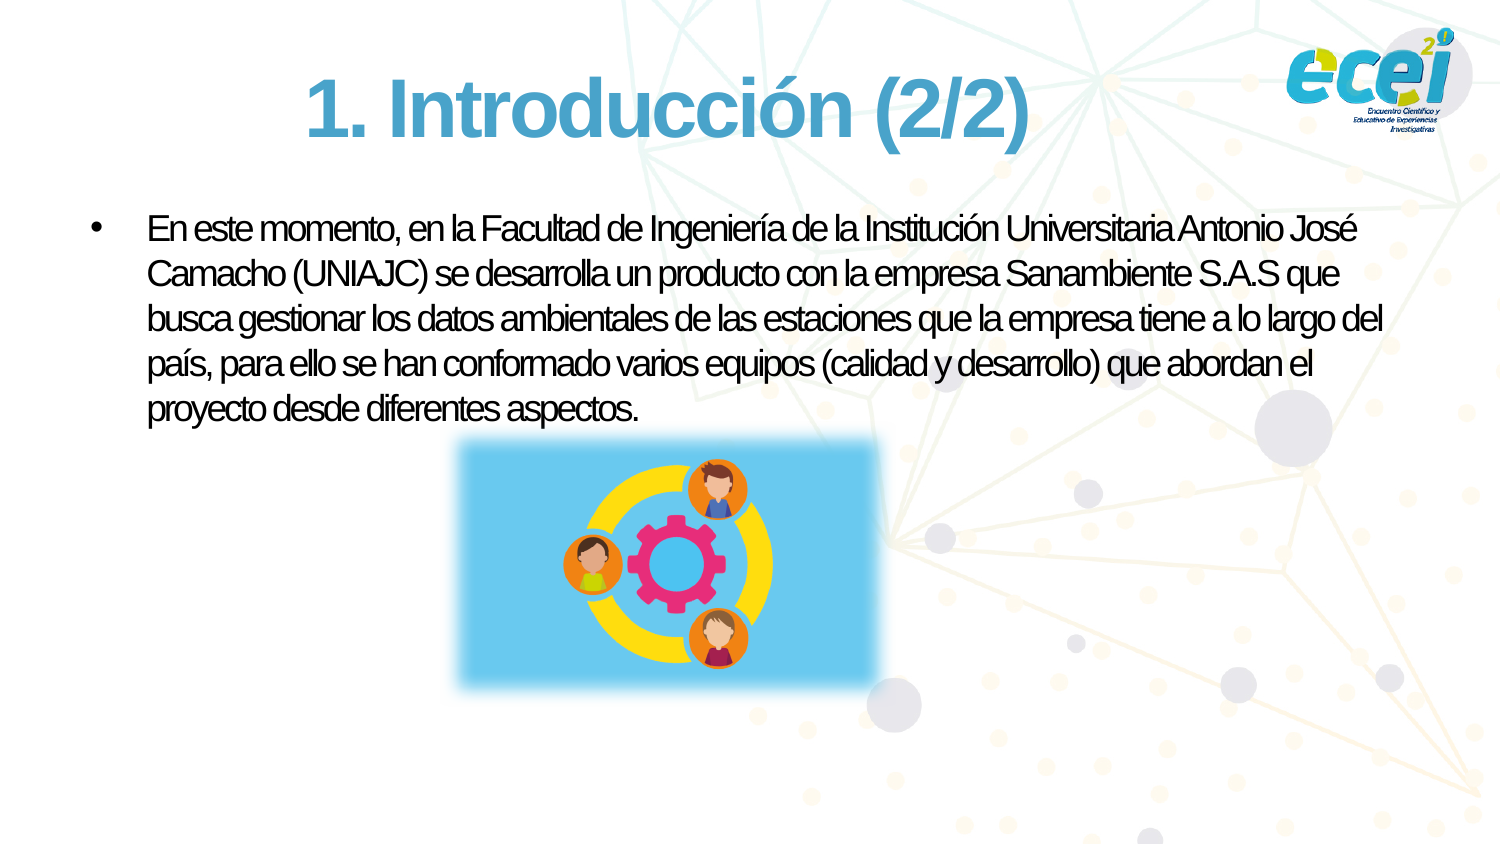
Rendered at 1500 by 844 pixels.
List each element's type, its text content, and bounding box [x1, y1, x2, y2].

list En este momento, en la Facultad de Ingeniería de la Institución Universitaria Antonio José Camacho (UNIAJC) se desarrolla un producto con la empresa Sanambiente S.A.S que busca gestionar los datos ambientales de las estaciones que la empresa tiene a lo largo del país, para ello se han conformado varios equipos (calidad y desarrollo) que abordan el proyecto desde diferentes aspectos. [75, 196, 1425, 754]
picture [0, 0, 1500, 844]
title 1. Introducción (2/2) [75, 33, 1262, 175]
